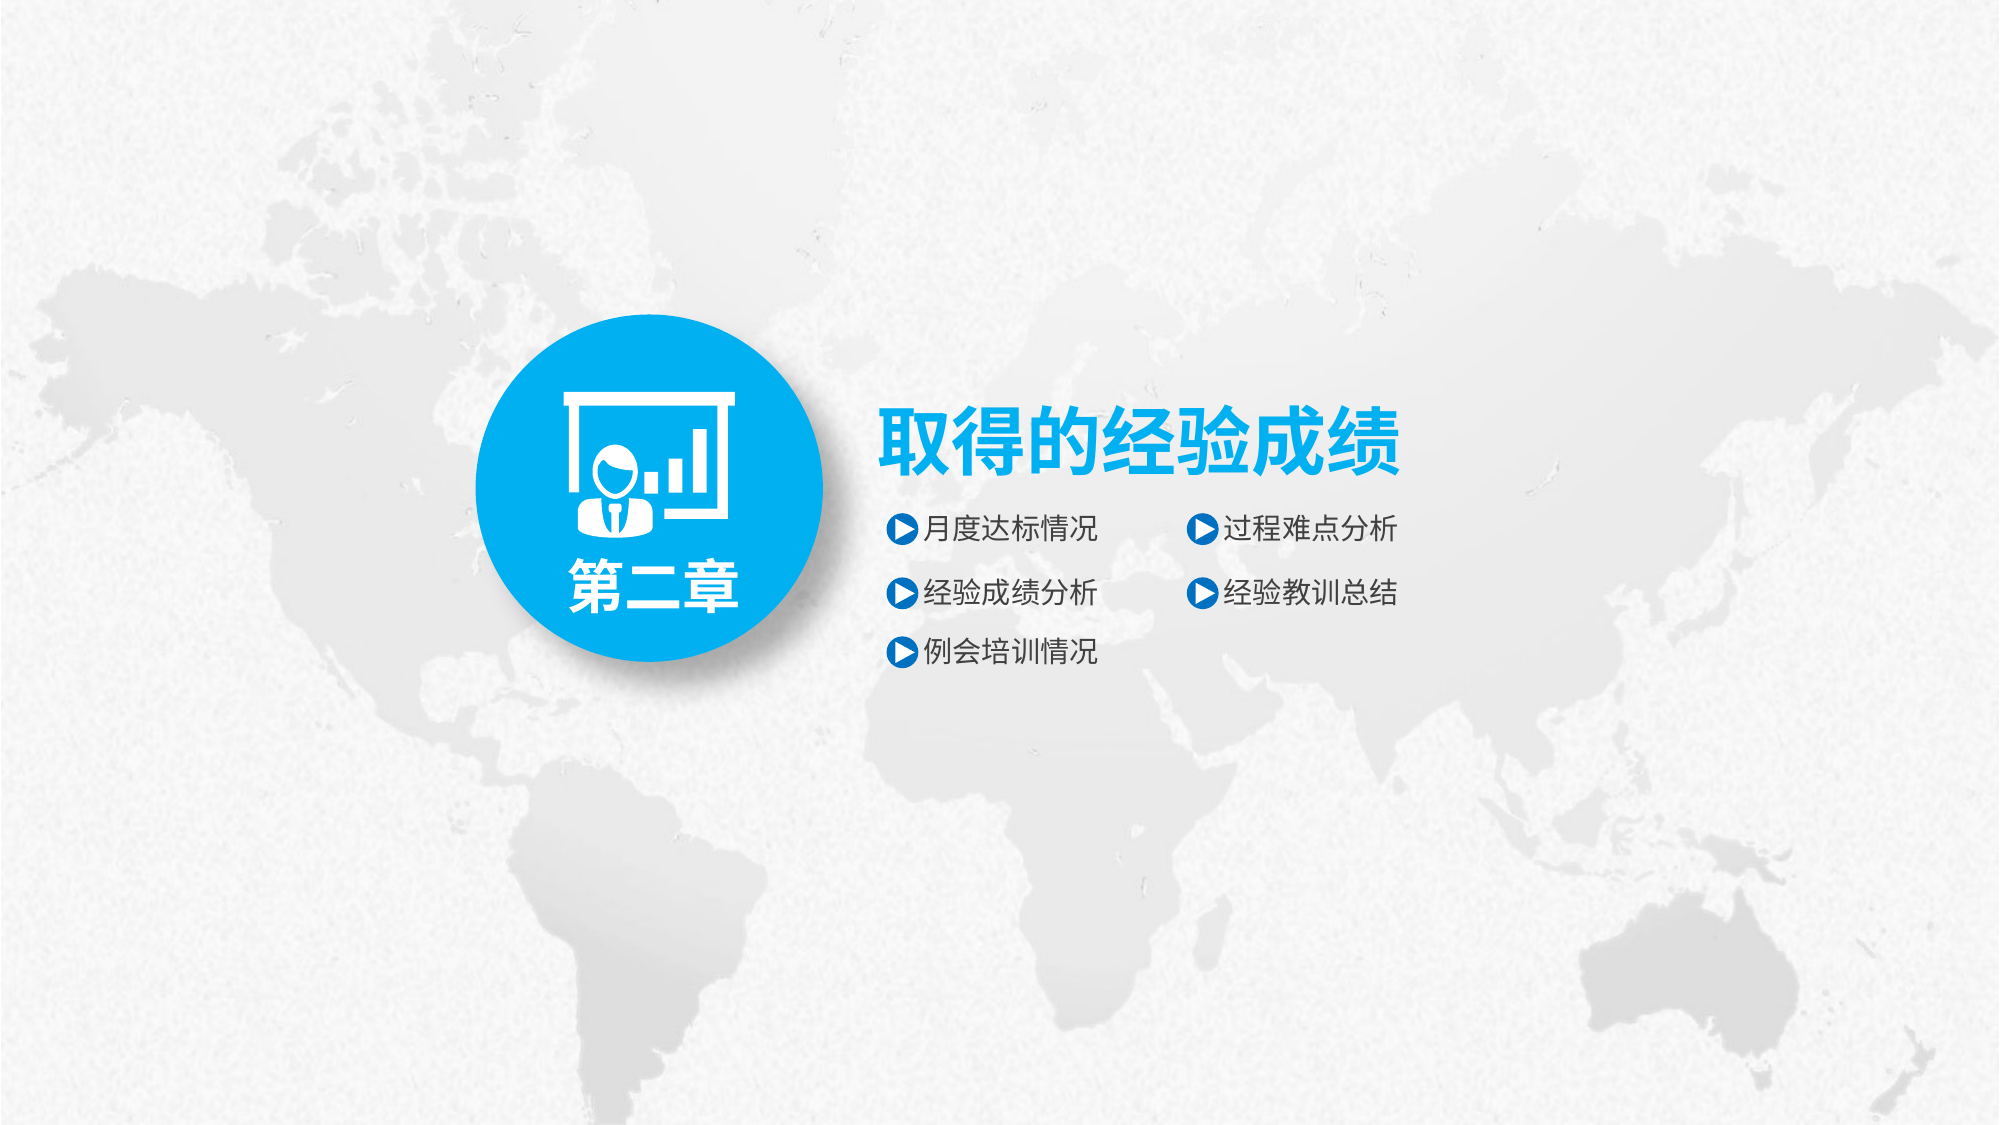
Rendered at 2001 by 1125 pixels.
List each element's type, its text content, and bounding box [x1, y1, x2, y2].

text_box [1188, 573, 1425, 610]
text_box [888, 509, 1125, 546]
text_box [473, 312, 825, 634]
picture [1, 0, 1999, 1125]
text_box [888, 574, 1125, 610]
text_box 第二章 [551, 536, 764, 669]
text_box 取得的经验成绩 [775, 391, 1503, 487]
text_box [1188, 509, 1425, 546]
text_box [563, 391, 735, 519]
text_box [577, 498, 653, 538]
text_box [888, 633, 1125, 669]
